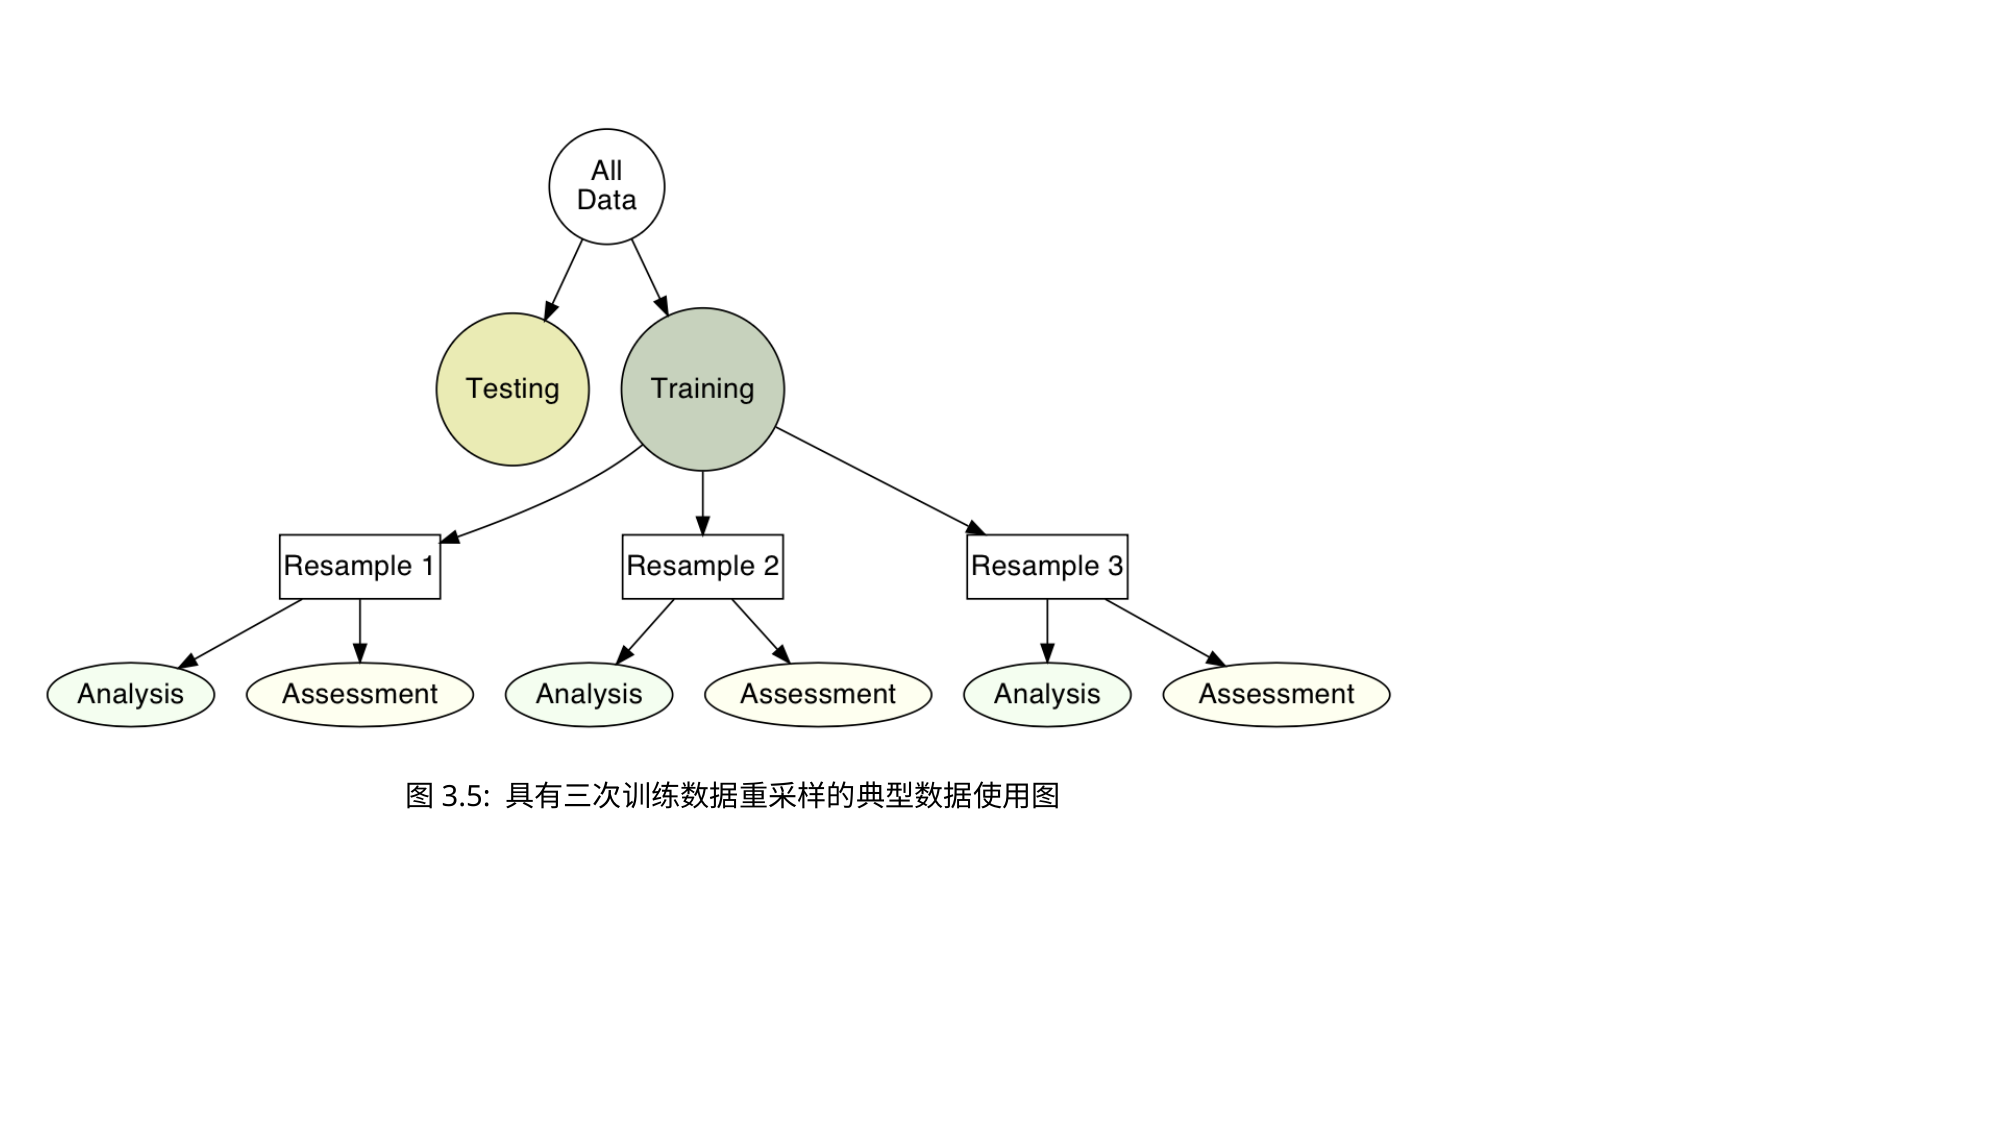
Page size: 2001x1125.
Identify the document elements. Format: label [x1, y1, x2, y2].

text_box [31, 80, 1510, 821]
